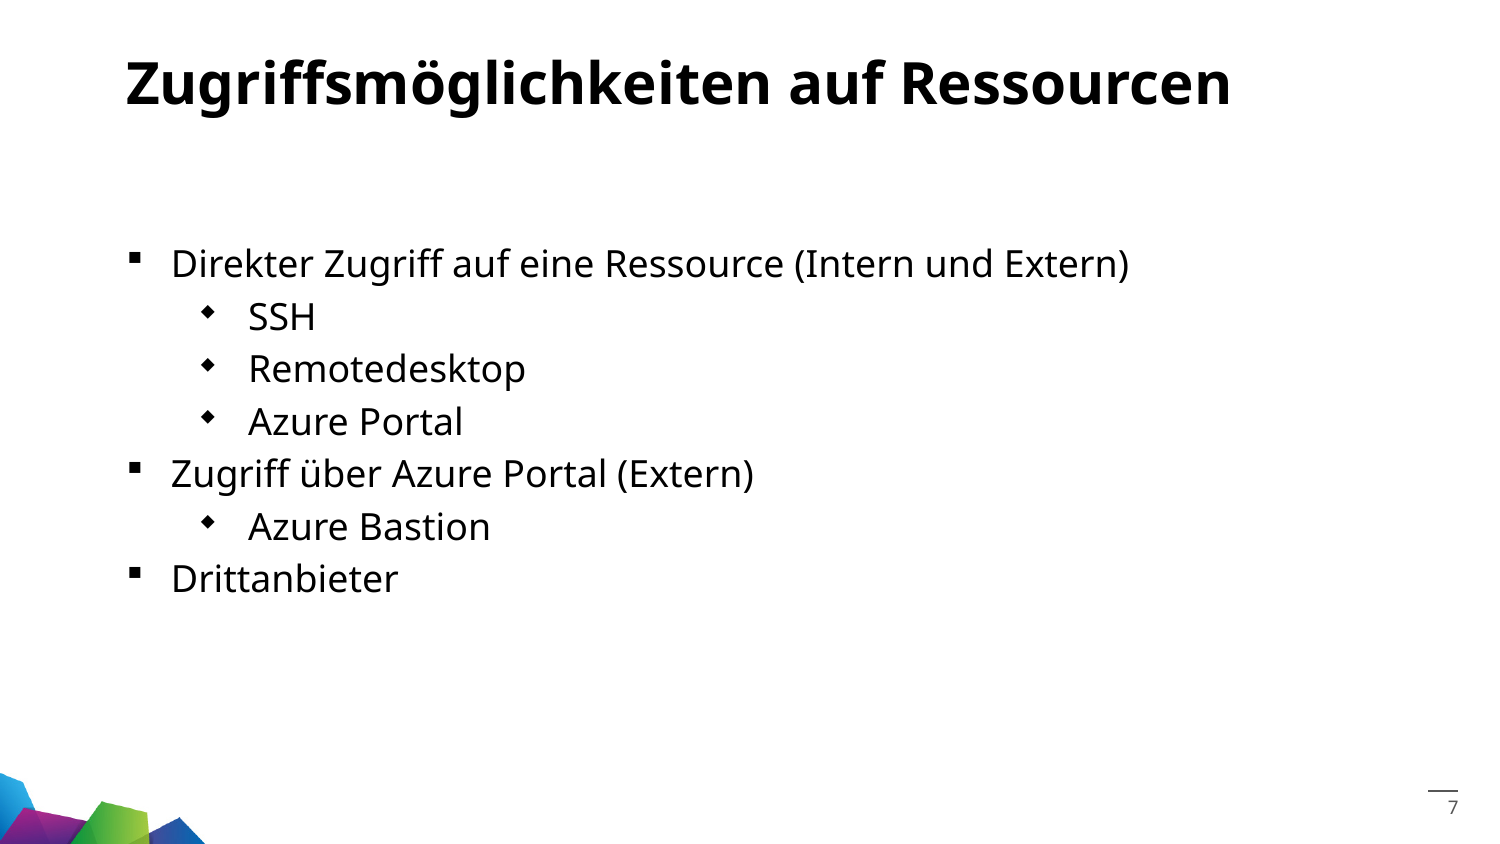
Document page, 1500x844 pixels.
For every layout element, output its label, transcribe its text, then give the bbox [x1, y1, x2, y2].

picture [0, 767, 207, 844]
title Zugriffsmöglichkeiten auf Ressourcen [111, 38, 1390, 124]
list Direkter Zugriff auf eine Ressource (Intern und Extern) SSH Remotedesktop Azure Portal Zugriff über Azure Portal (Extern) Azure Bastion Drittanbieter [111, 232, 1390, 753]
